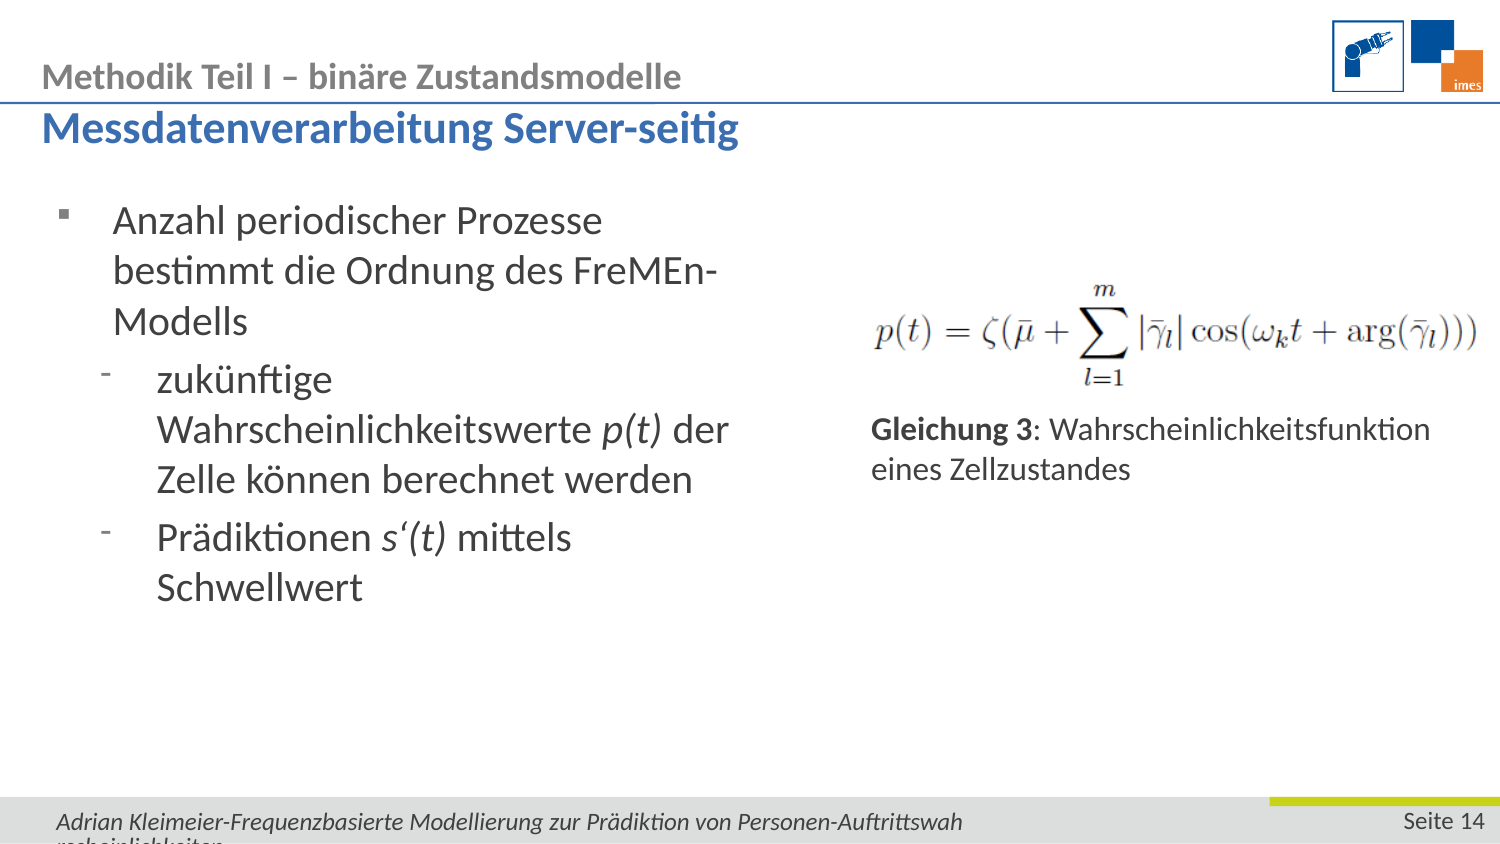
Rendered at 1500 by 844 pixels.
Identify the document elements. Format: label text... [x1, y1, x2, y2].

footer Adrian Kleimeier-Frequenzbasierte Modellierung zur Prädiktion von Personen-Auftrittswahrscheinlichkeiten [41, 796, 988, 844]
text_box Gleichung 3: Wahrscheinlichkeitsfunktion eines Zellzustandes [856, 403, 1482, 494]
list Methodik Teil I – binäre Zustandsmodelle [41, 43, 1223, 103]
picture [1411, 20, 1483, 92]
title Messdatenverarbeitung Server-seitig [41, 103, 1223, 162]
picture [1332, 20, 1404, 92]
list Anzahl periodischer Prozesse bestimmt die Ordnung des FreMEn-Modells zukünftige Wahrscheinlichkeitswerte p(t) der Zelle können berechnet werden Prädiktionen s‘(t) mittels Schwellwert [41, 185, 750, 733]
picture [855, 279, 1482, 397]
